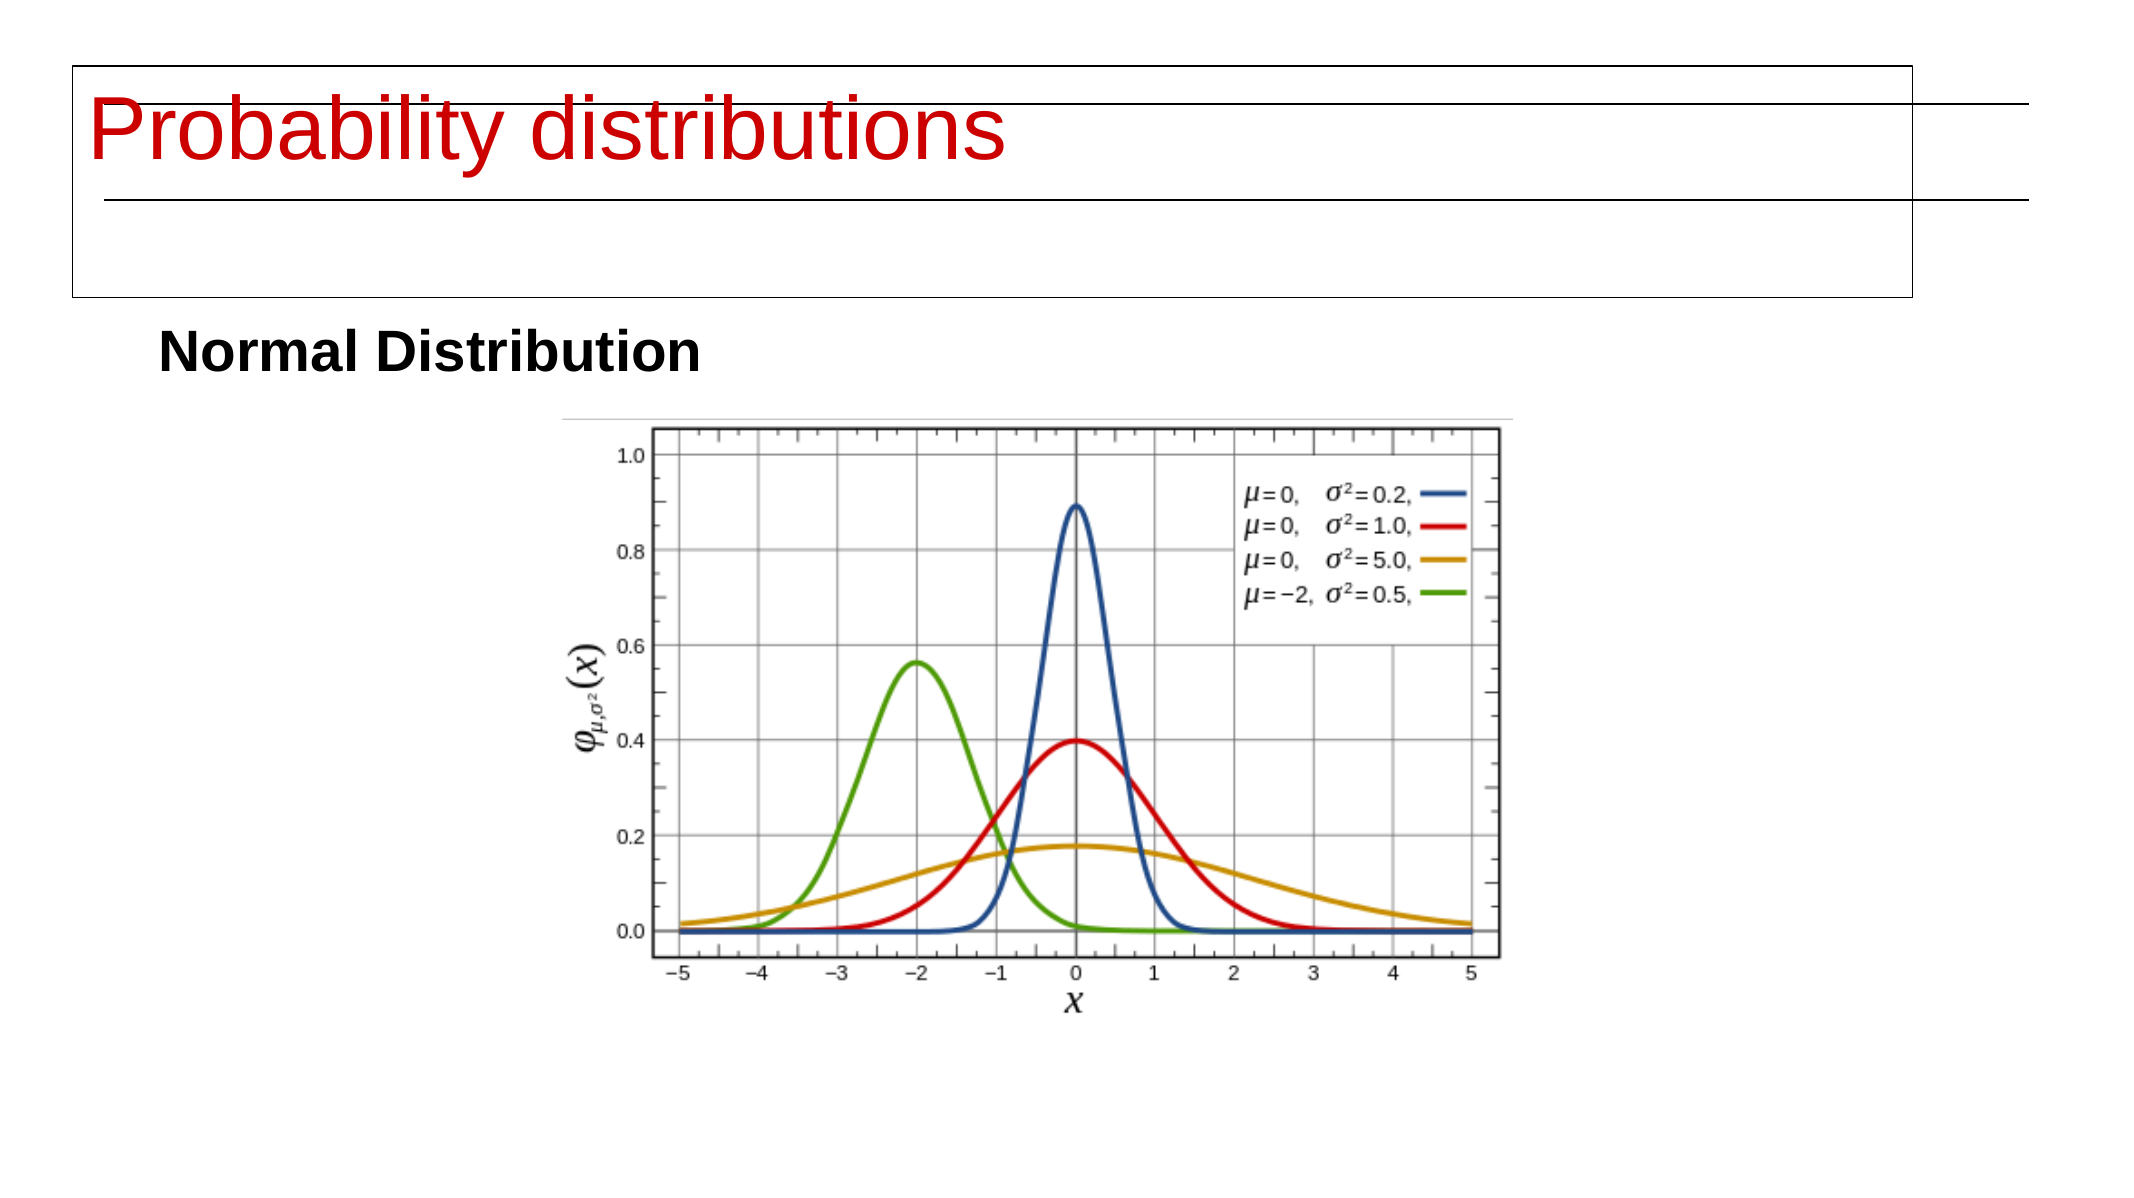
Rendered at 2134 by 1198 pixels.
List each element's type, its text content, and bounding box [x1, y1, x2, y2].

list Normal Distribution [143, 297, 1984, 888]
title Probability distributions [72, 65, 1913, 298]
picture [560, 416, 1514, 1024]
